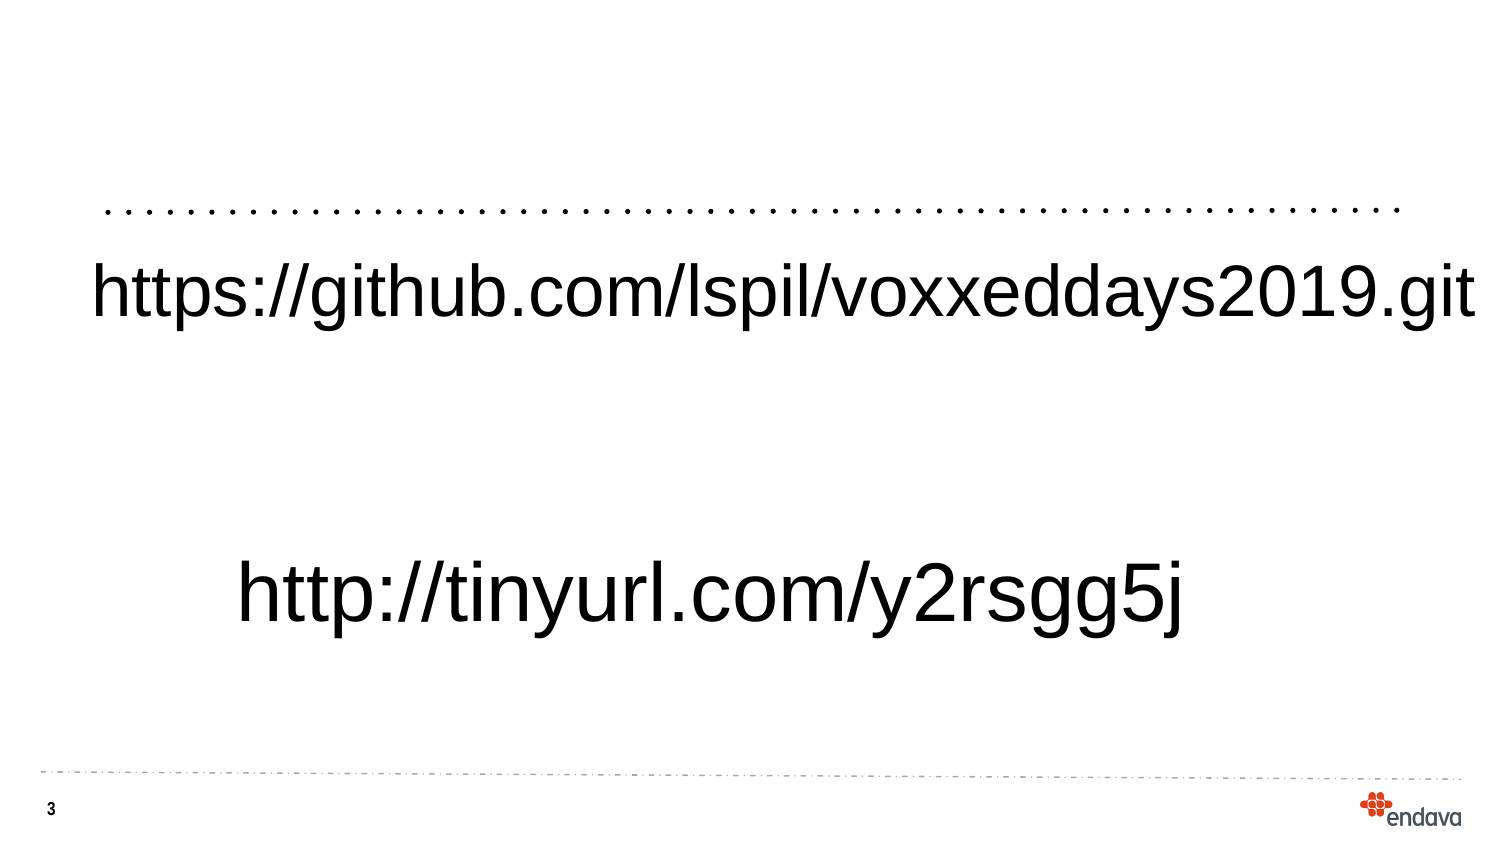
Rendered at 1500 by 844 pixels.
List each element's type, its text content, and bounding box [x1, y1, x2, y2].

text_box http://tinyurl.com/y2rsgg5j [221, 523, 1373, 643]
picture [1360, 792, 1461, 826]
text_box https://github.com/lspil/voxxeddays2019.git [76, 236, 1492, 339]
